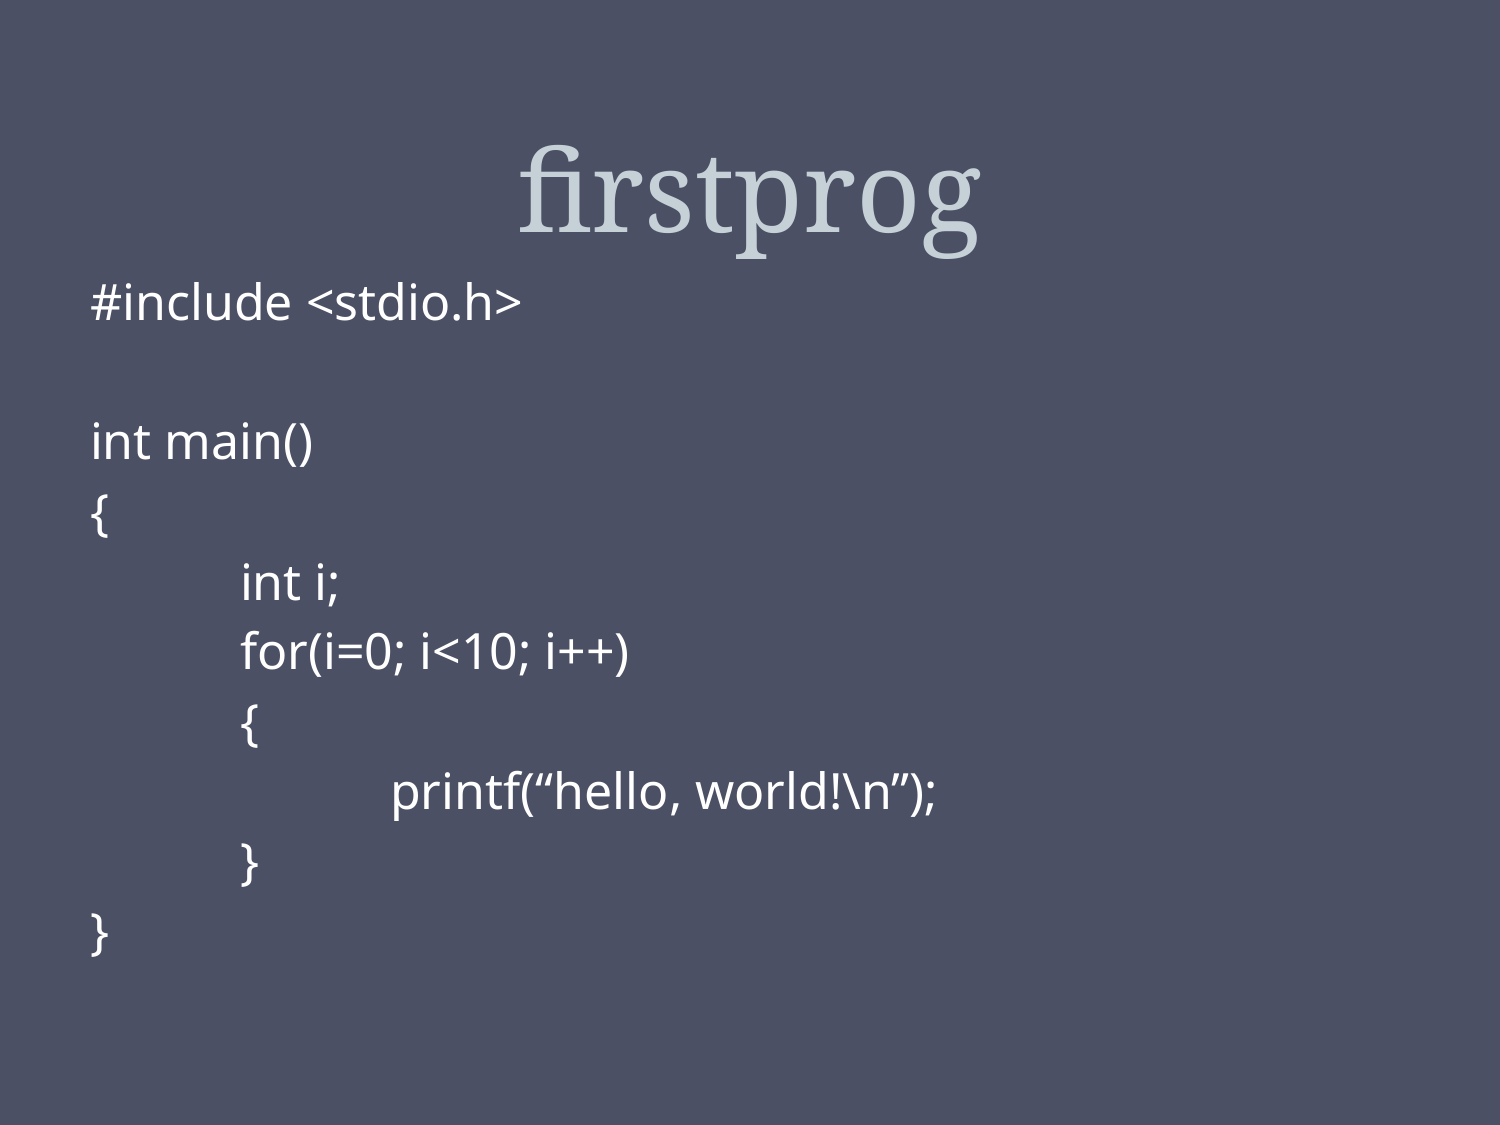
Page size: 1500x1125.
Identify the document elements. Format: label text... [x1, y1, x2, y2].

list #include <stdio.h> int main() { int i; for(i=0; i<10; i++) { printf(“hello, world!\n”); } } [75, 262, 1425, 1005]
title firstprog [75, 0, 1425, 262]
